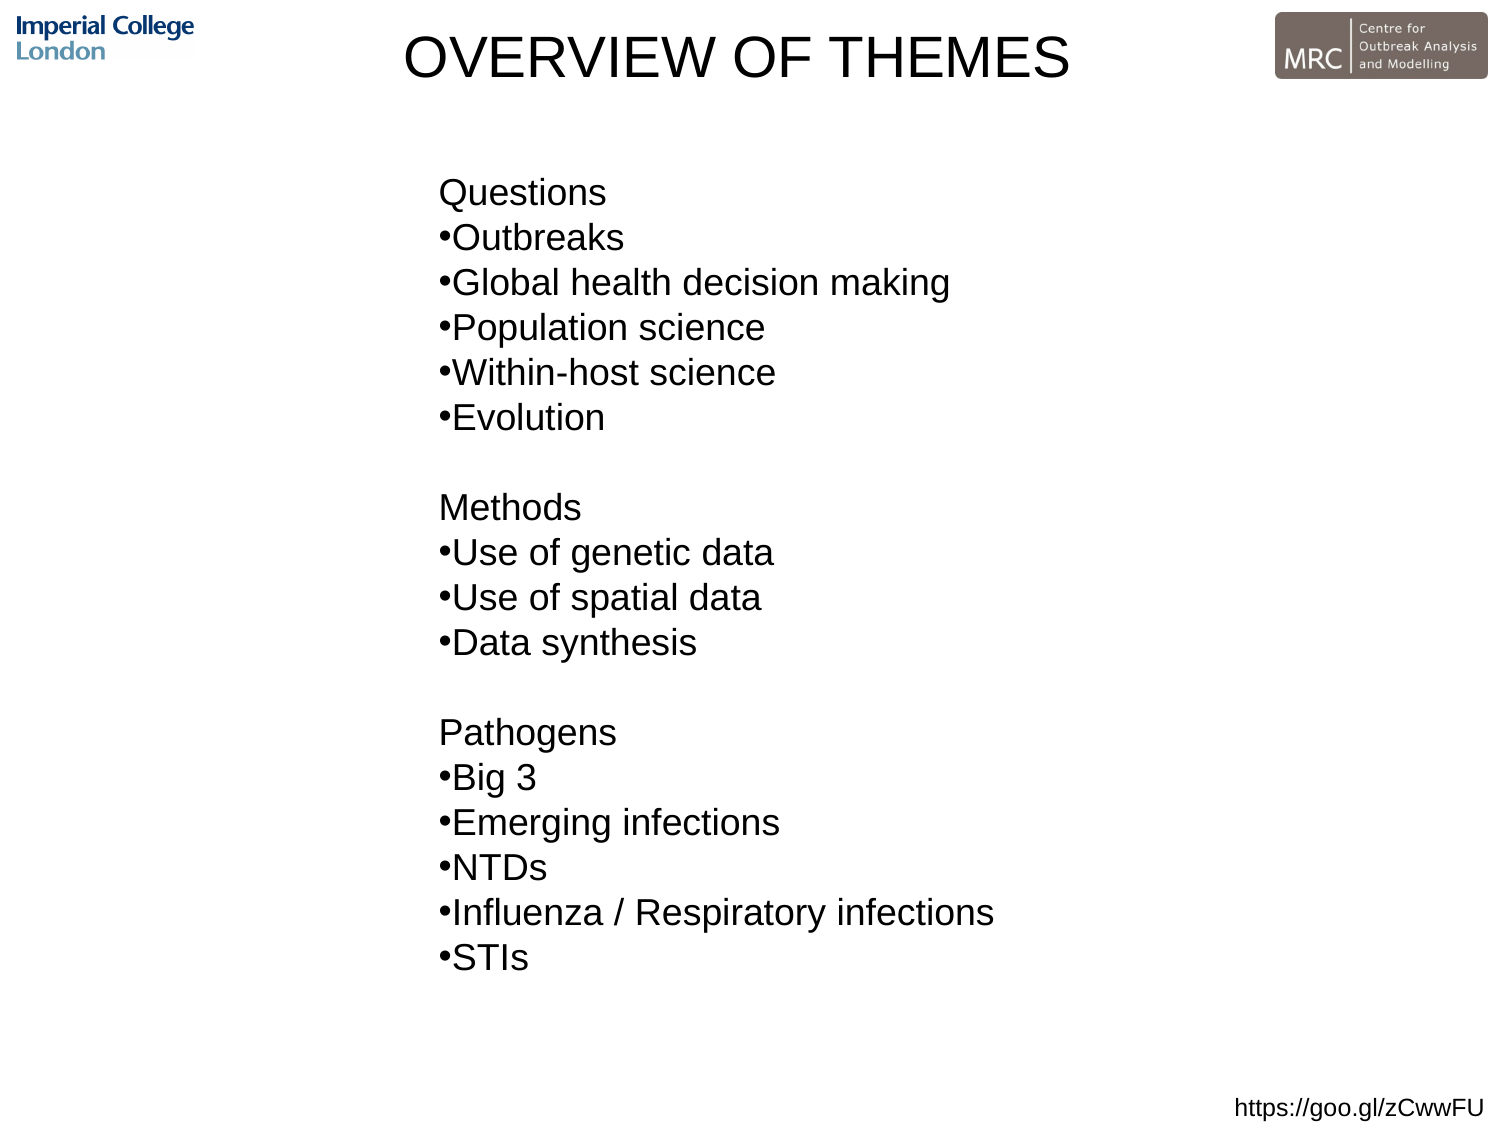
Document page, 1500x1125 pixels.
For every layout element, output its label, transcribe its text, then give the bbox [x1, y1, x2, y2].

text_box Questions Outbreaks Global health decision making Population science Within-host science Evolution Methods Use of genetic data Use of spatial data Data synthesis Pathogens Big 3 Emerging infections NTDs Influenza / Respiratory infections STIs [423, 160, 1123, 1012]
picture [17, 15, 194, 60]
picture [1275, 12, 1488, 79]
text_box OVERVIEW OF THEMES [199, 7, 1275, 100]
